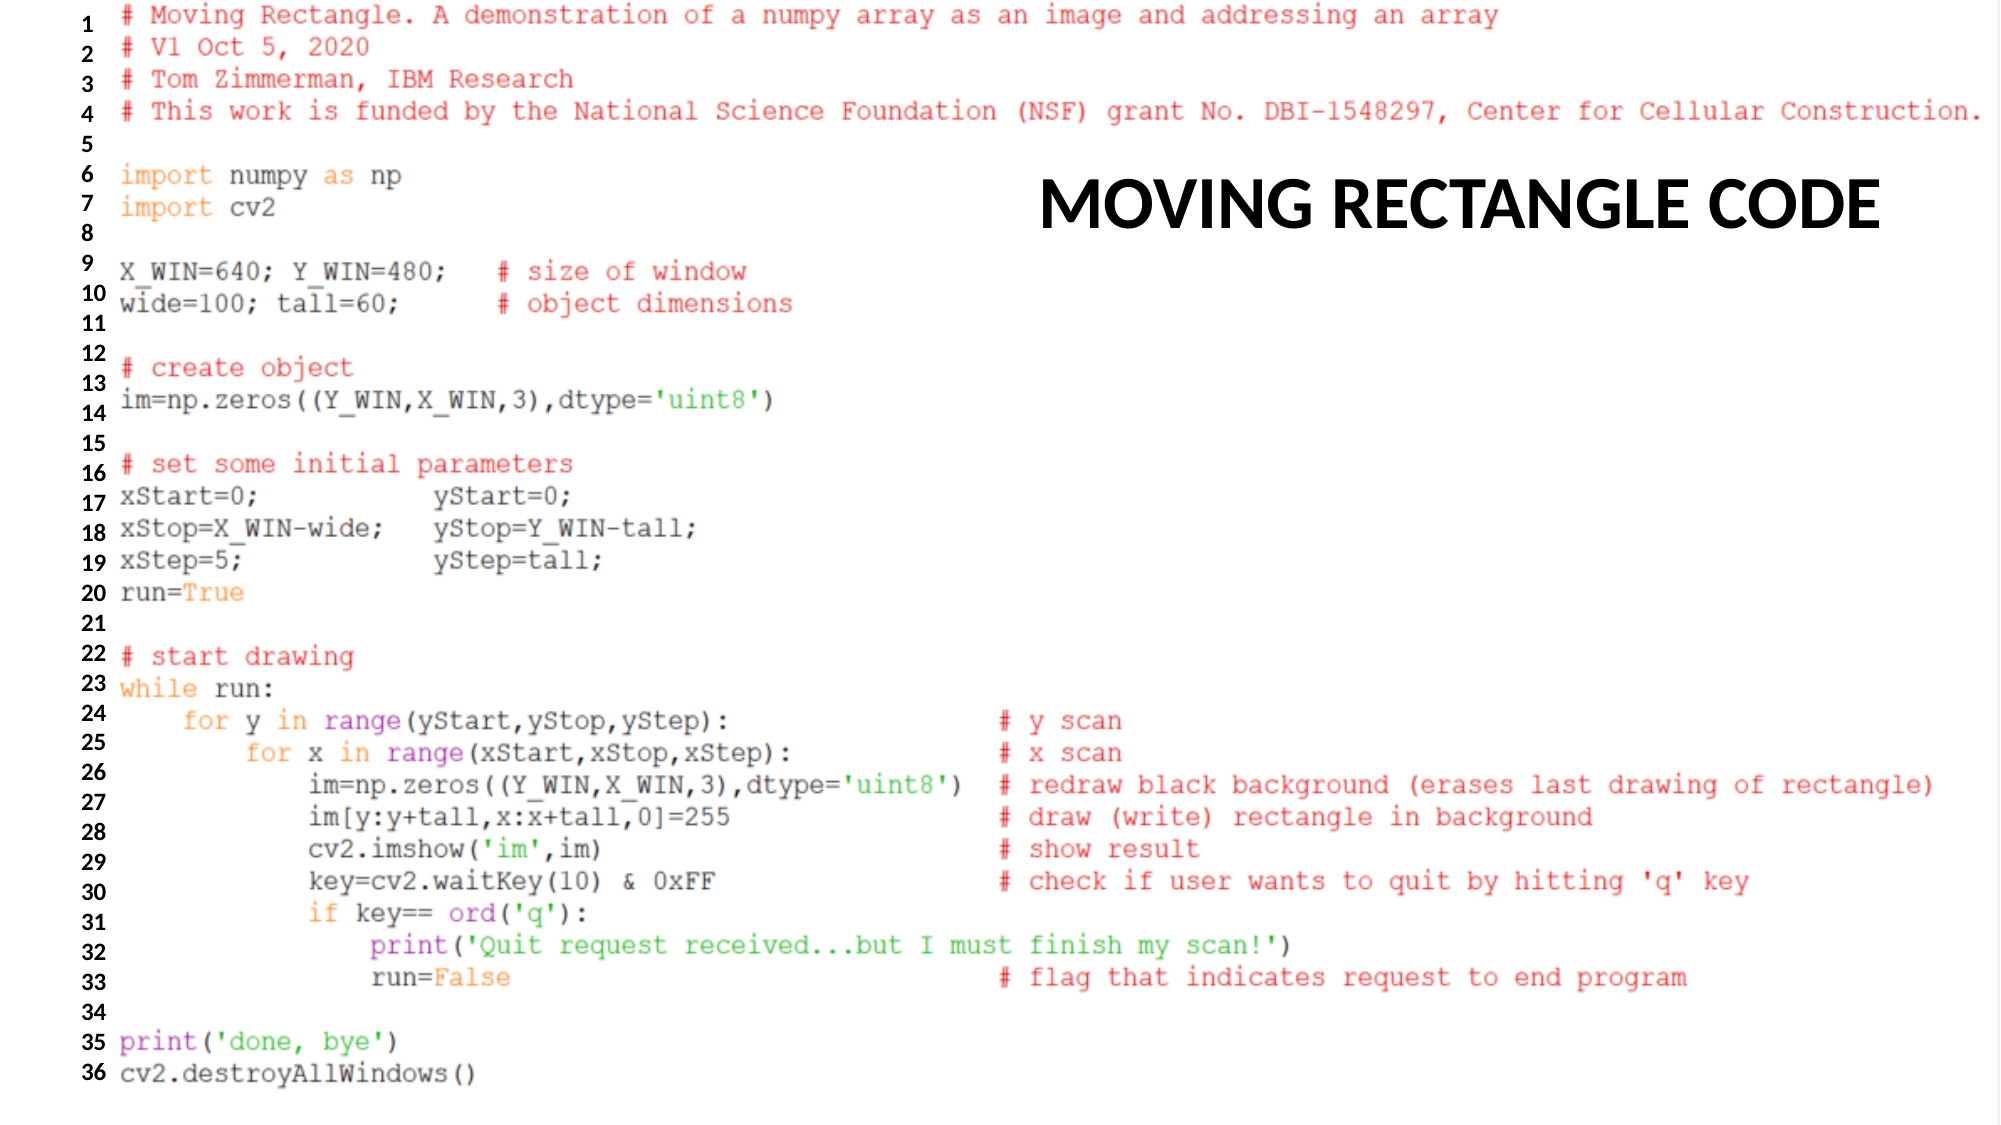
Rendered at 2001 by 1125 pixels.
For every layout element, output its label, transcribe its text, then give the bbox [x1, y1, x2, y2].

picture [119, 0, 2000, 1125]
text_box 1 2 3 4 5 6 7 8 9 10 11 12 13 14 15 16 17 18 19 20 21 22 23 24 25 26 27 28 29 30 31 32 33 34 35 36 [66, 0, 119, 1093]
